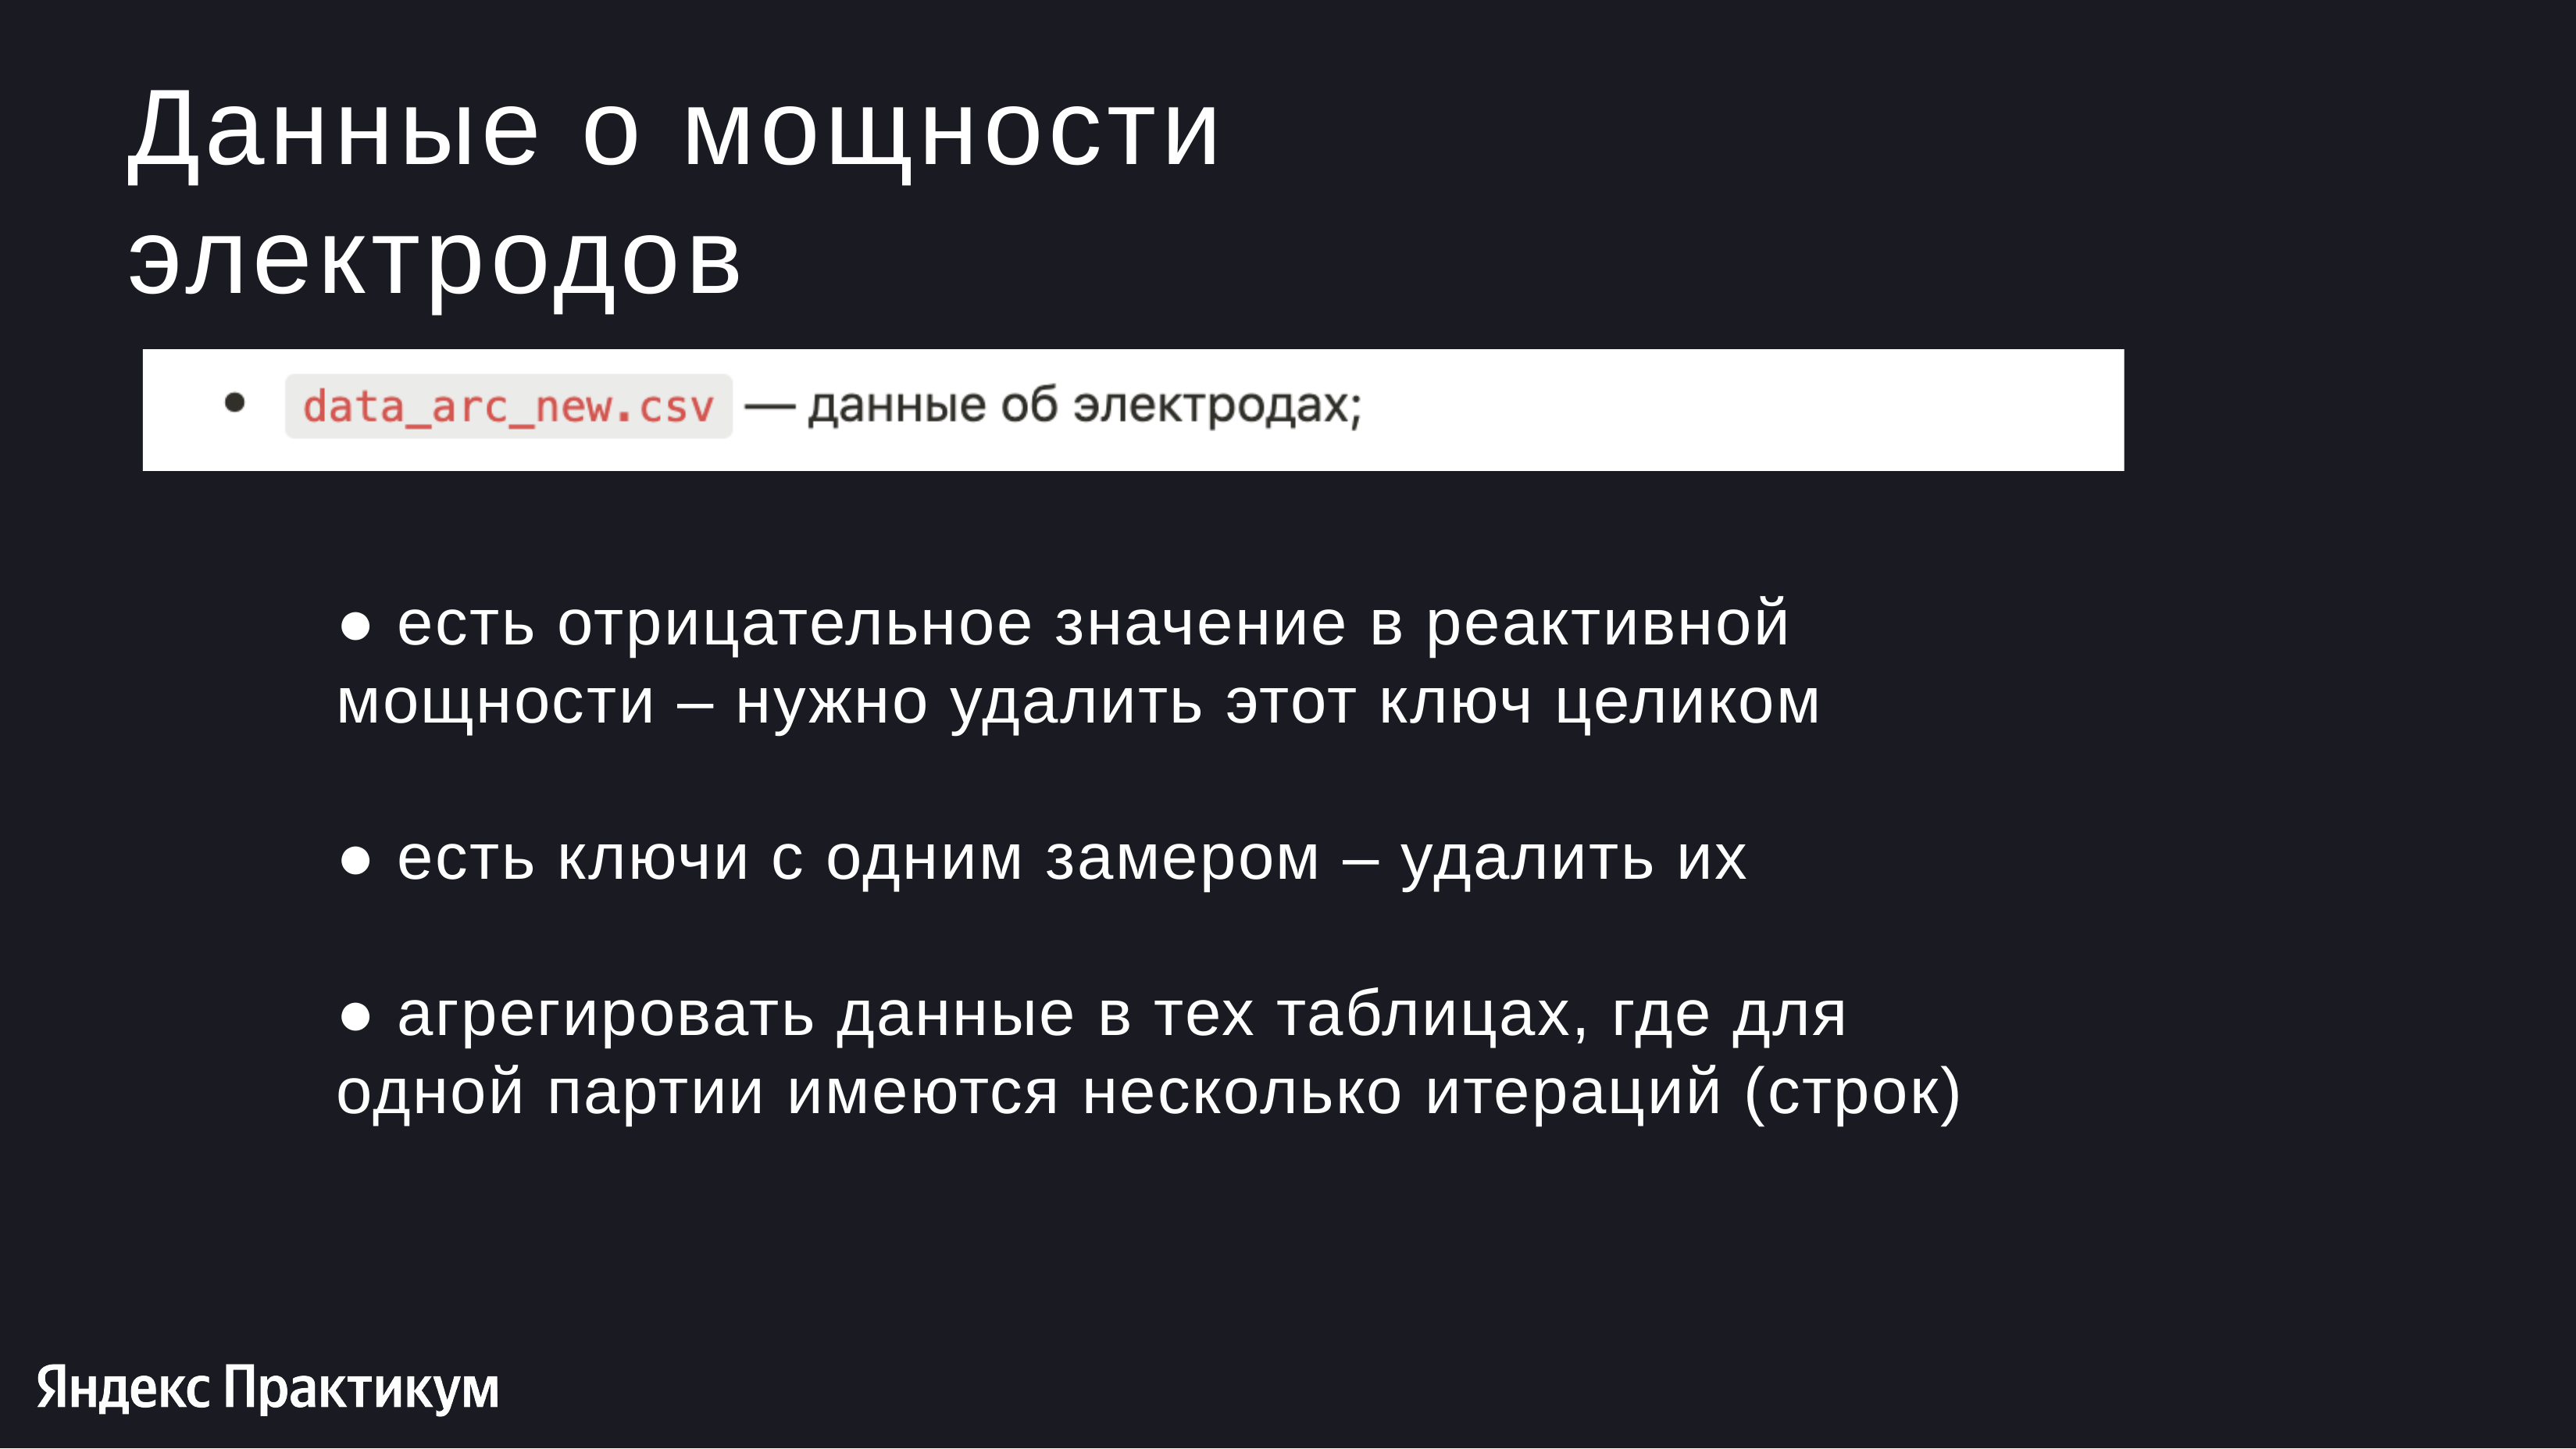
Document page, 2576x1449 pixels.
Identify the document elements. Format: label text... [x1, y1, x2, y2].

text_box Данные о мощности электродов [116, 51, 1557, 321]
picture [142, 348, 2125, 472]
picture [37, 1364, 498, 1418]
text_box ● есть отрицательное значение в реактивной мощности – нужно удалить этот ключ целиком ● есть ключи с одним замером – удалить их ● агрегировать данные в тех таблицах, где для одной партии имеются несколько итераций (строк) [324, 573, 2022, 1133]
